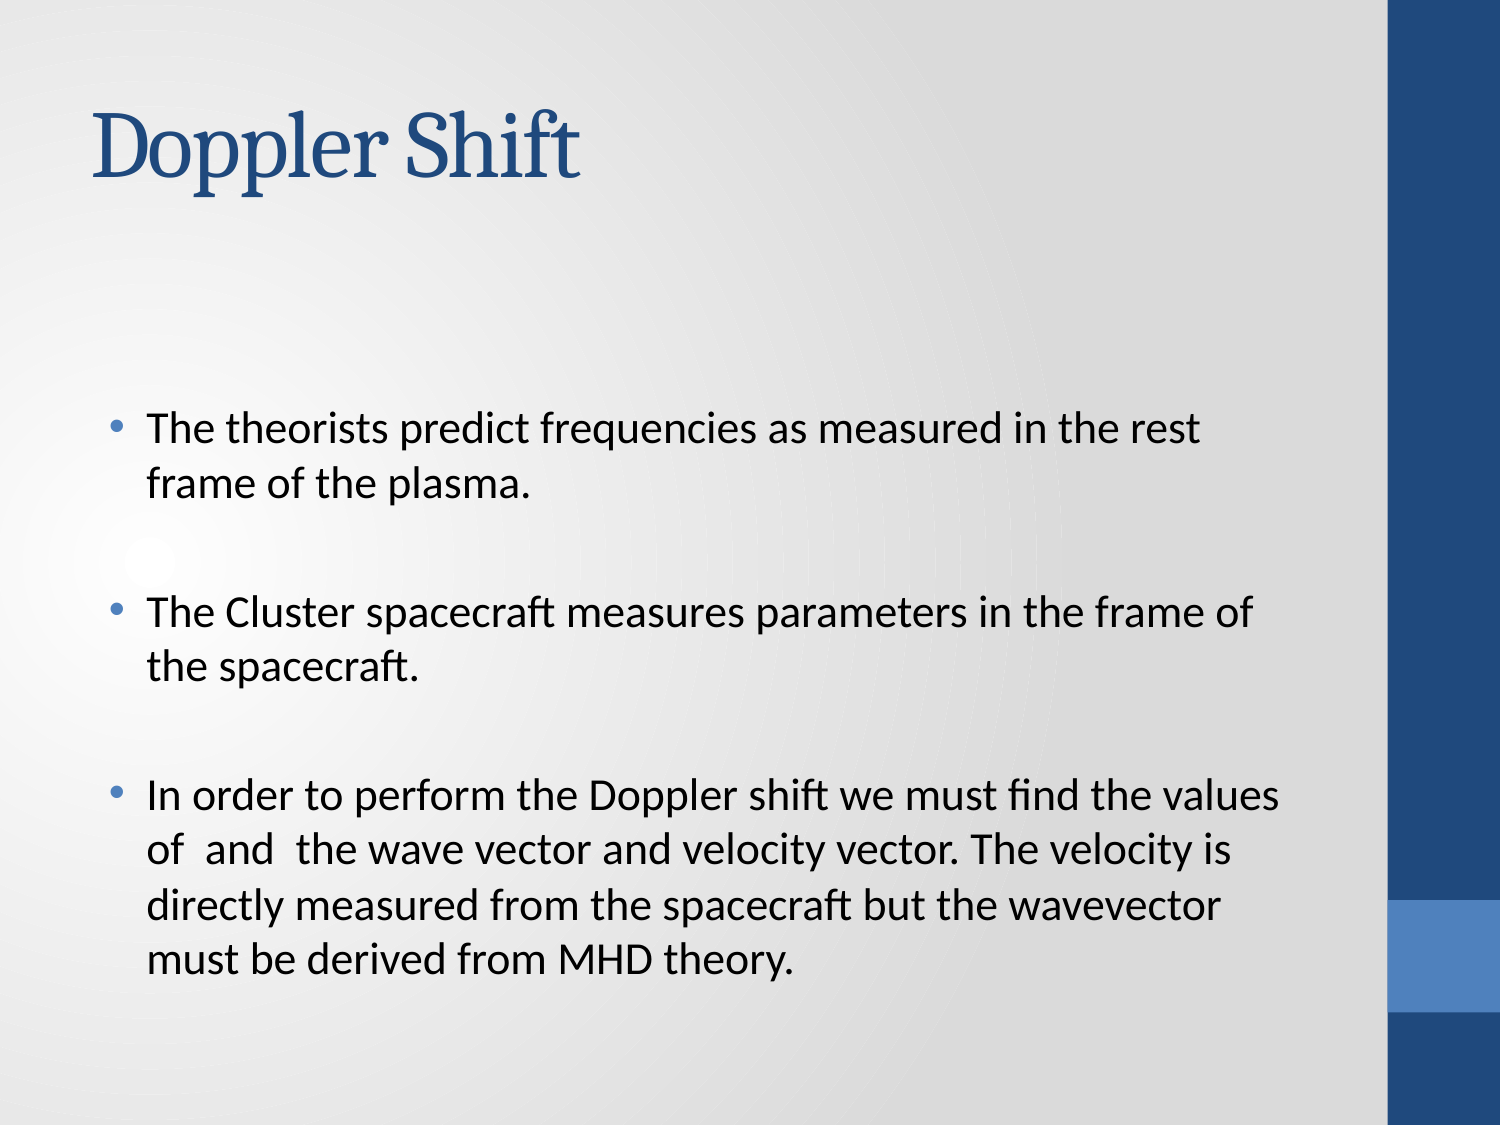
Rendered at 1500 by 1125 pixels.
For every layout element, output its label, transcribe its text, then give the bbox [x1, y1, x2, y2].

title Doppler Shift [75, 45, 1325, 233]
